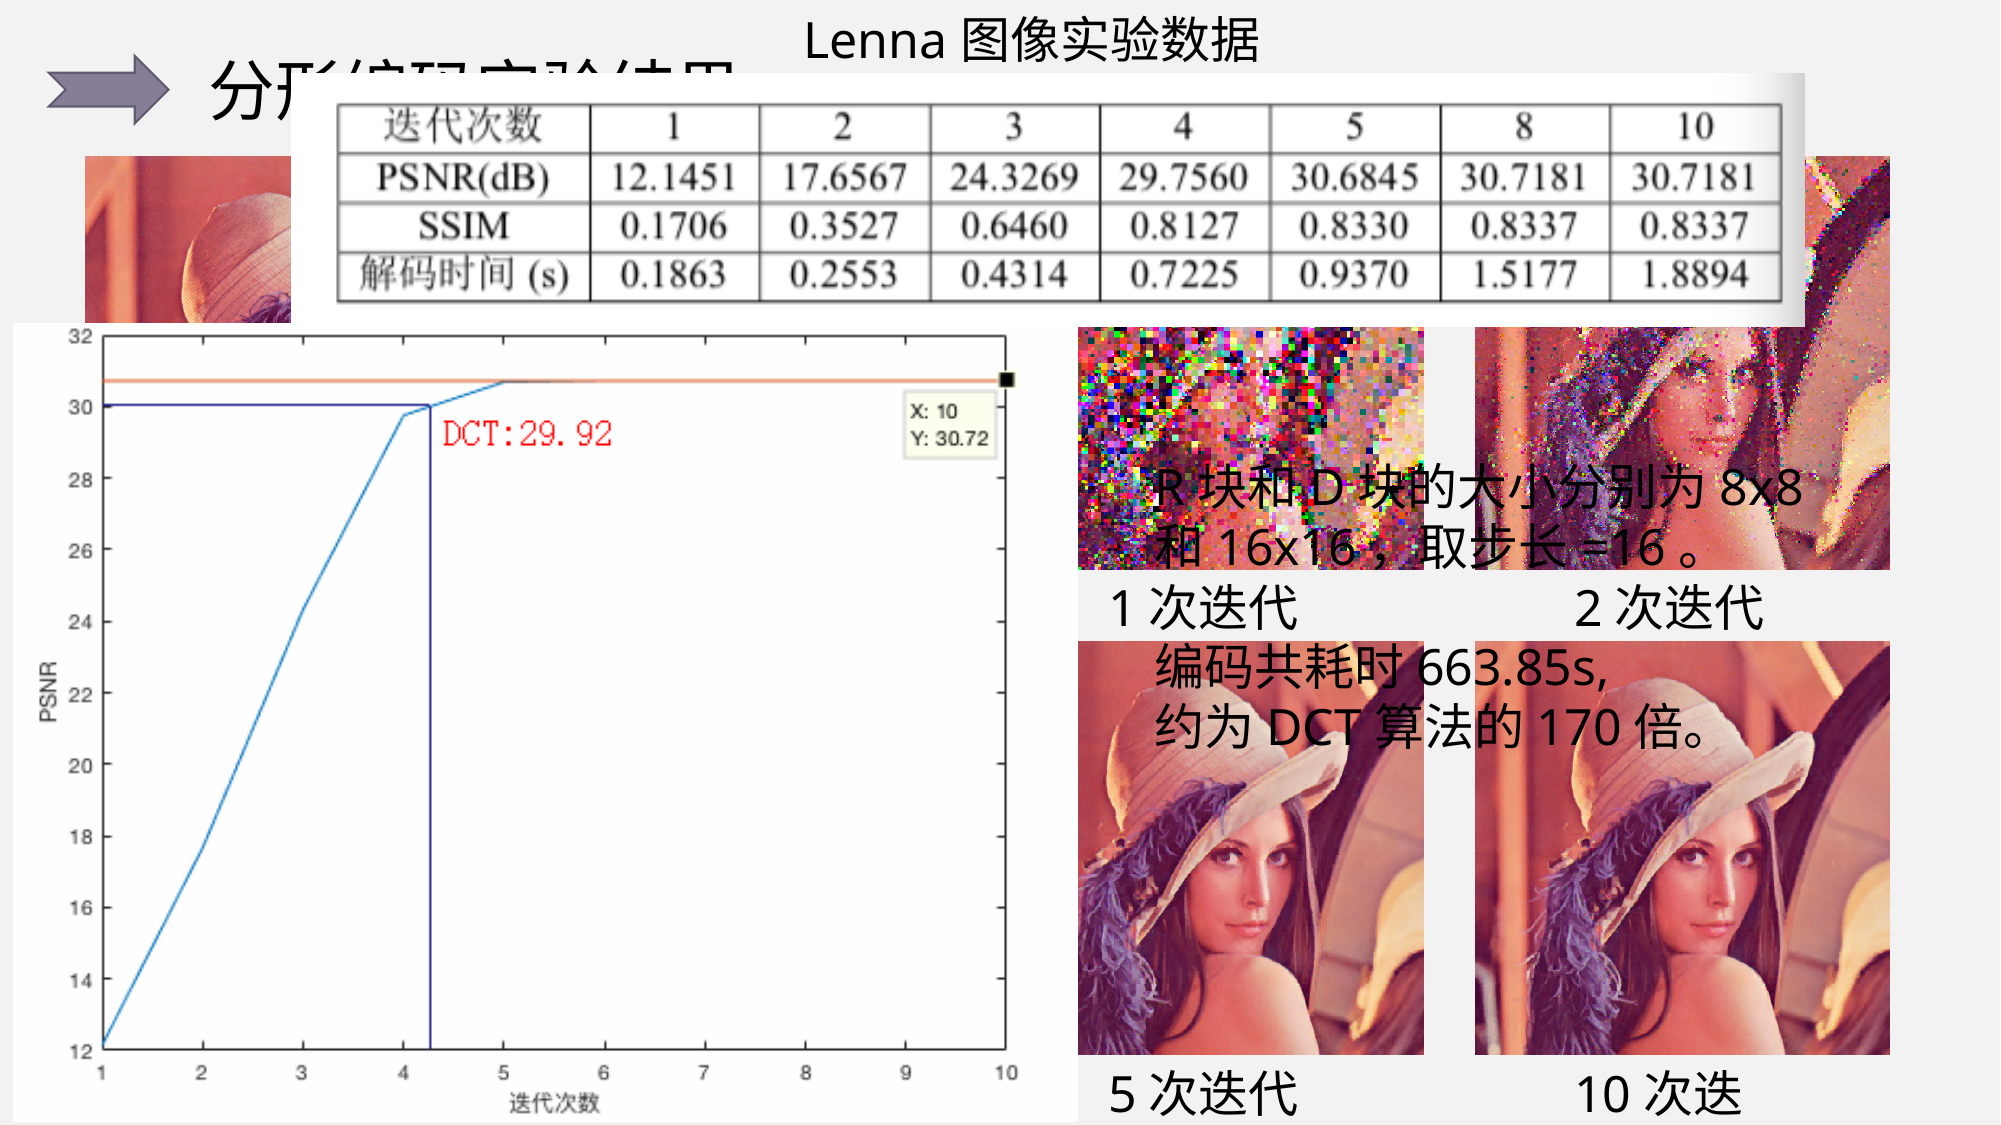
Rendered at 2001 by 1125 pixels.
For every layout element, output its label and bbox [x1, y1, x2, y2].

text_box [13, 1, 1849, 1122]
text_box [48, 41, 1890, 1125]
